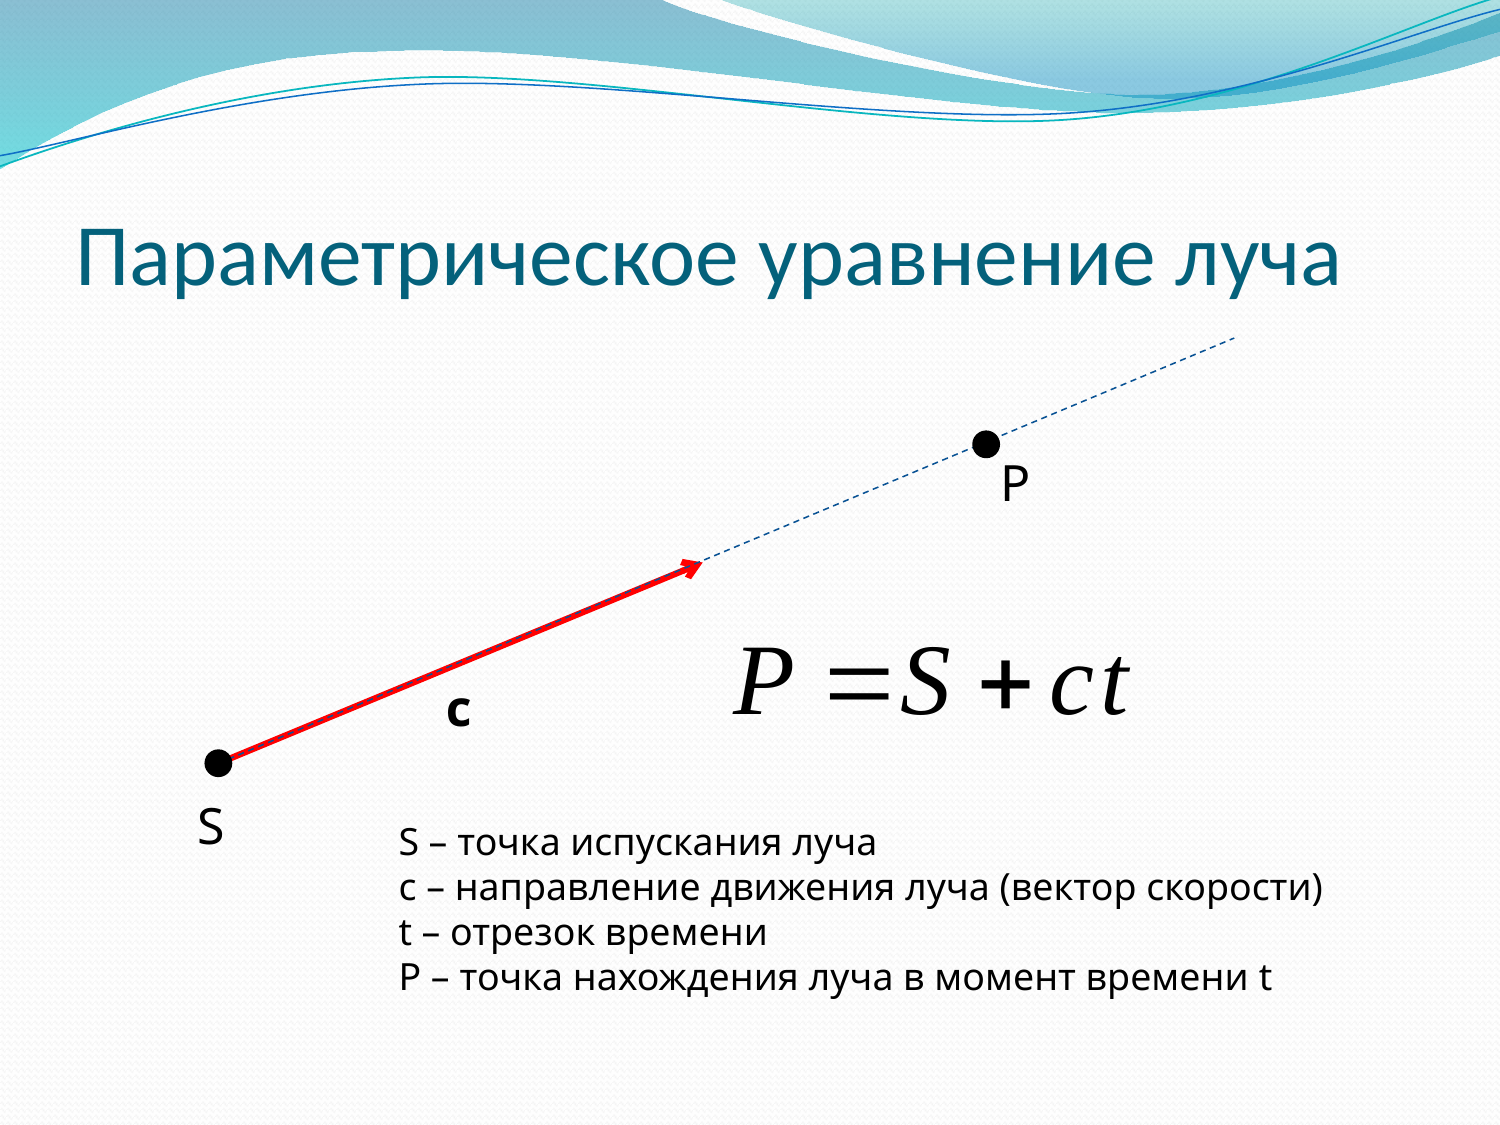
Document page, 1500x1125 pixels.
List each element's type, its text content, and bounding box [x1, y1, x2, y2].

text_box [708, 623, 1159, 751]
text_box S [182, 786, 242, 862]
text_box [218, 337, 1235, 764]
text_box S – точка испускания луча c – направление движения луча (вектор скорости) t – отрезок времени P – точка нахождения луча в момент времени t [383, 810, 1376, 1006]
text_box [204, 752, 224, 778]
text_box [714, 621, 1154, 740]
title Параметрическое уравнение луча [74, 115, 1438, 304]
